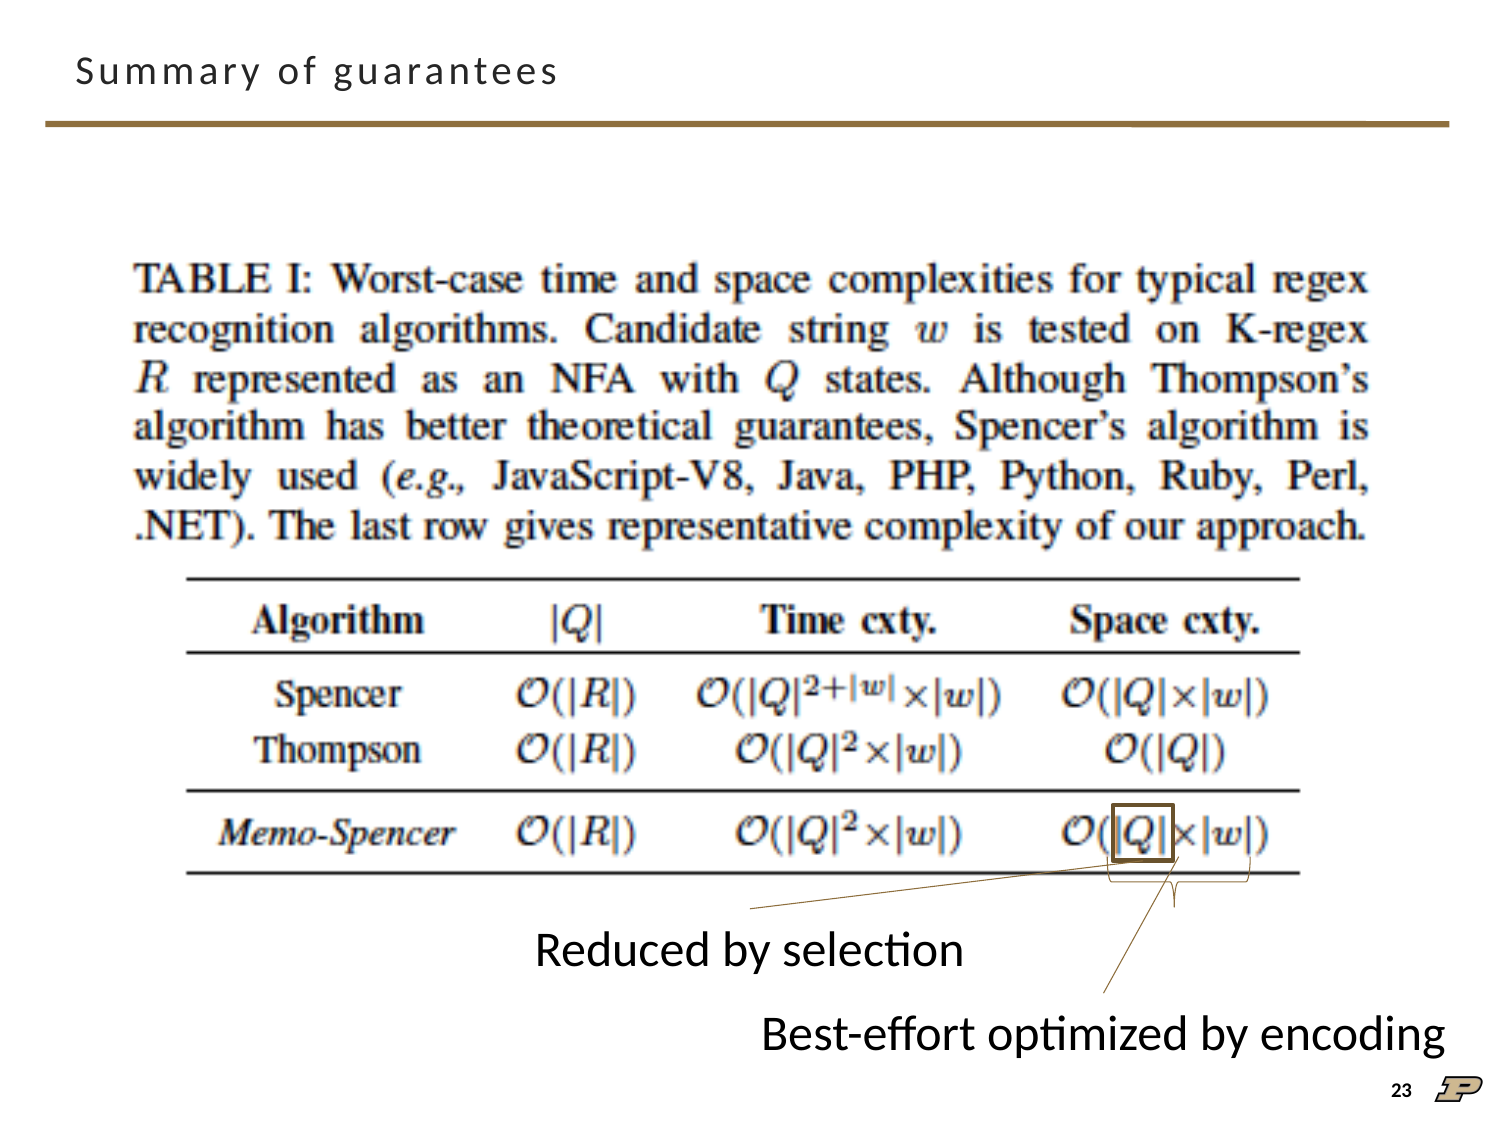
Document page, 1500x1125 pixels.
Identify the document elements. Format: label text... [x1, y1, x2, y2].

picture [1434, 1076, 1483, 1102]
text_box Reduced by selection [520, 908, 980, 984]
picture [108, 226, 1392, 899]
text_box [749, 860, 1143, 909]
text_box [1103, 907, 1175, 994]
title Summary of guarantees [43, 17, 1368, 127]
slide_number 23 [1371, 1068, 1432, 1120]
text_box Best-effort optimized by encoding [746, 993, 1461, 1068]
